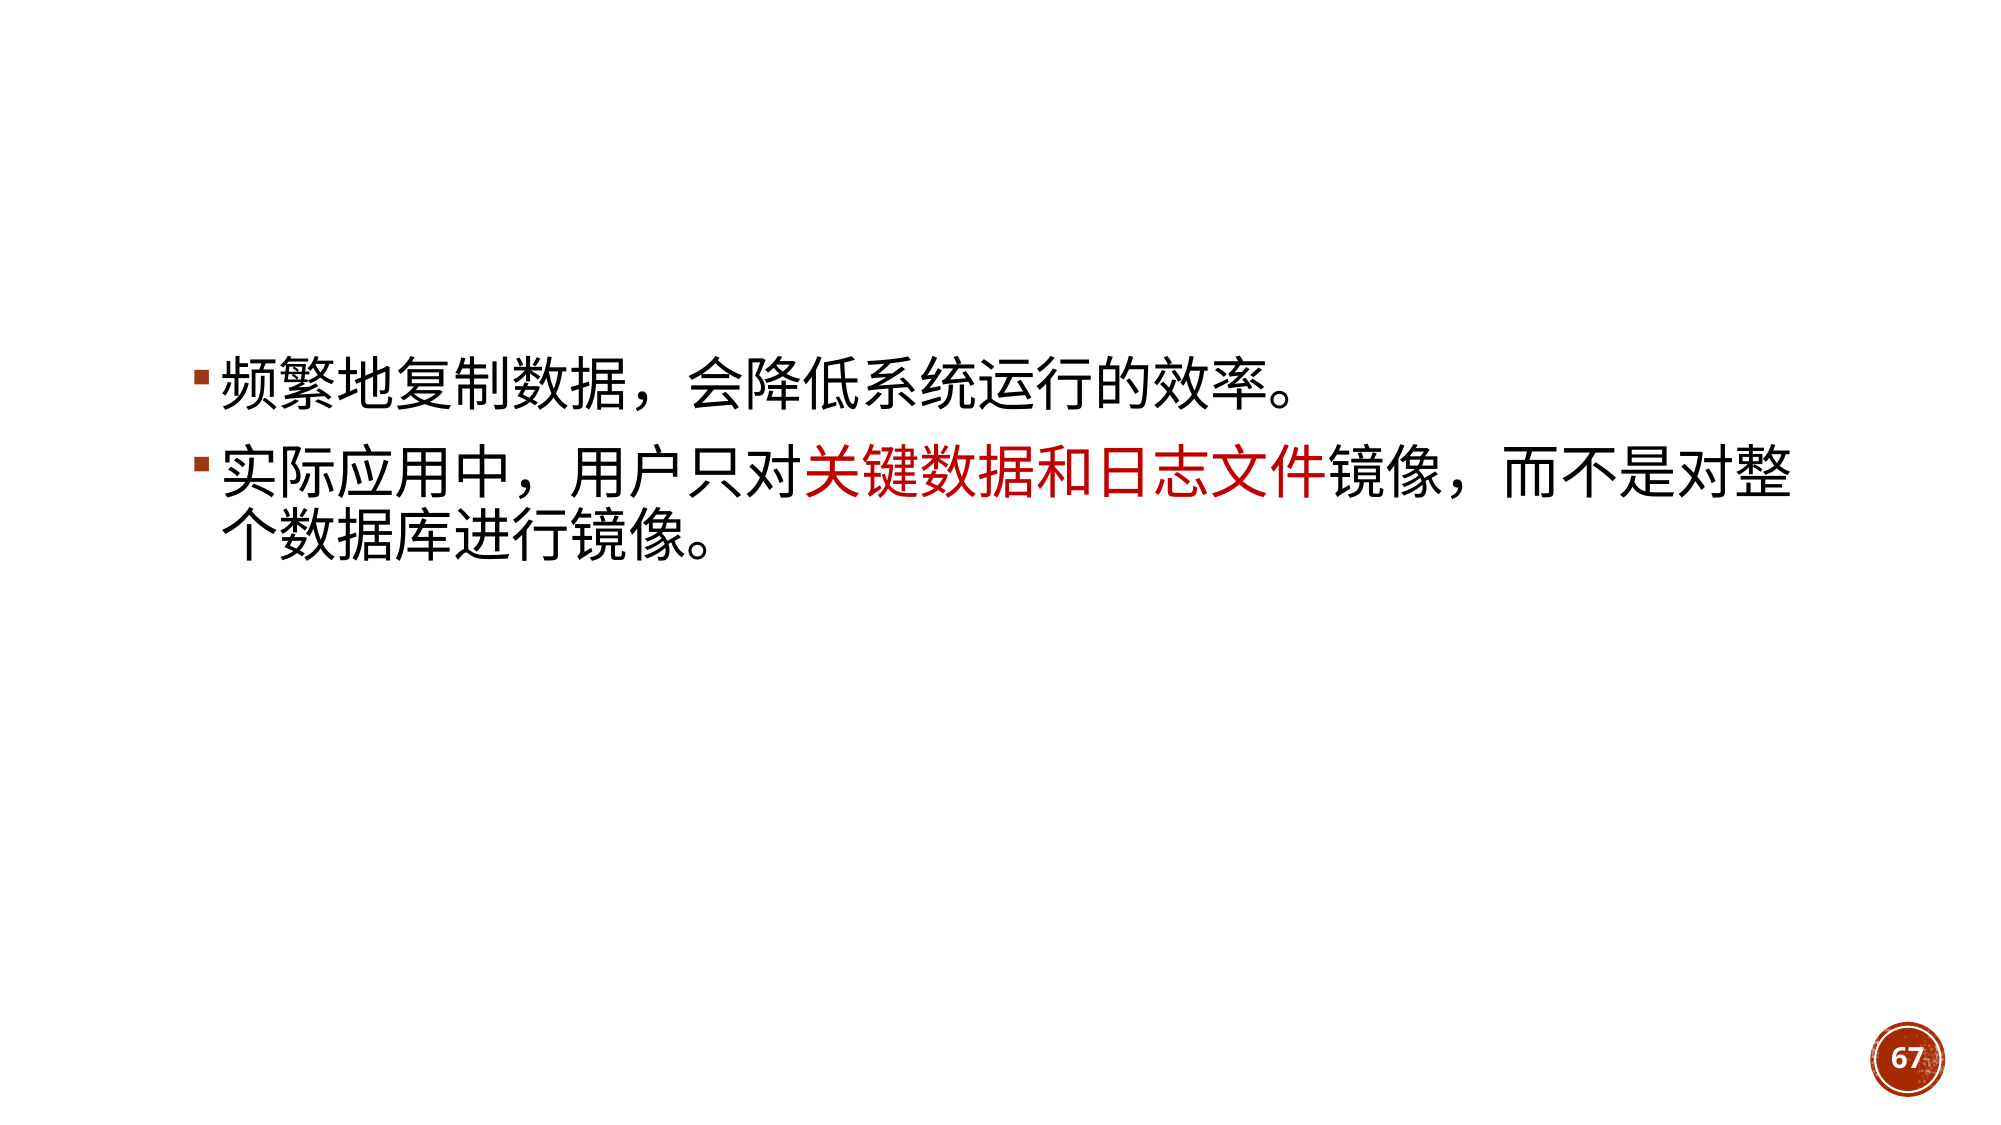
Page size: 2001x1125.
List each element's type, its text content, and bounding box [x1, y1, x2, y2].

slide_number 67 [1855, 1028, 1961, 1089]
list 频繁地复制数据，会降低系统运行的效率。 实际应用中，用户只对关键数据和日志文件镜像，而不是对整个数据库进行镜像。 [175, 348, 1826, 1013]
